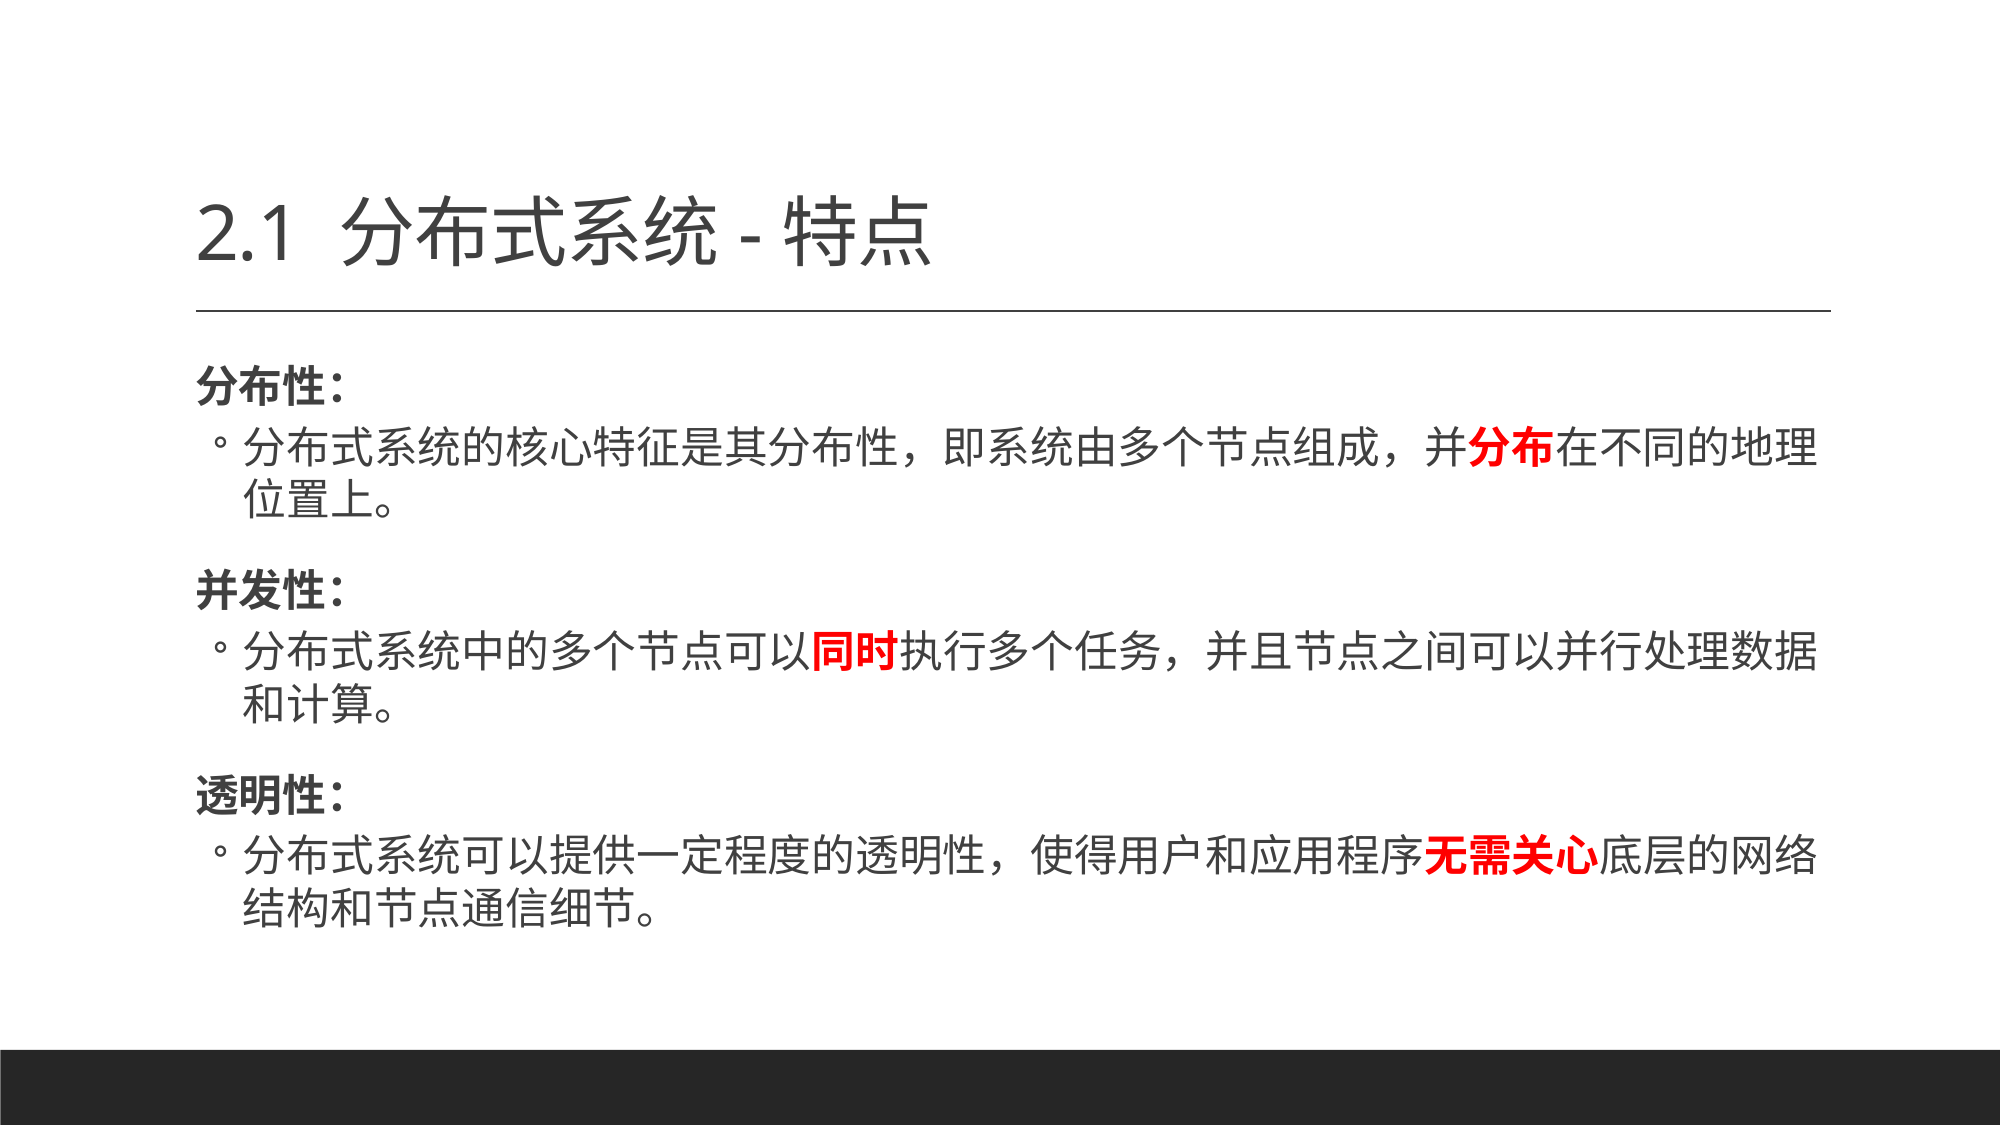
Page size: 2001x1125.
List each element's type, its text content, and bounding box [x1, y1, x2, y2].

list 分布性： 分布式系统的核心特征是其分布性，即系统由多个节点组成，并分布在不同的地理位置上。 并发性： 分布式系统中的多个节点可以同时执行多个任务，并且节点之间可以并行处理数据和计算。 透明性： 分布式系统可以提供一定程度的透明性，使得用户和应用程序无需关心底层的网络结构和节点通信细节。 [180, 345, 1830, 963]
title 2.1 分布式系统-特点 [180, 47, 1830, 285]
